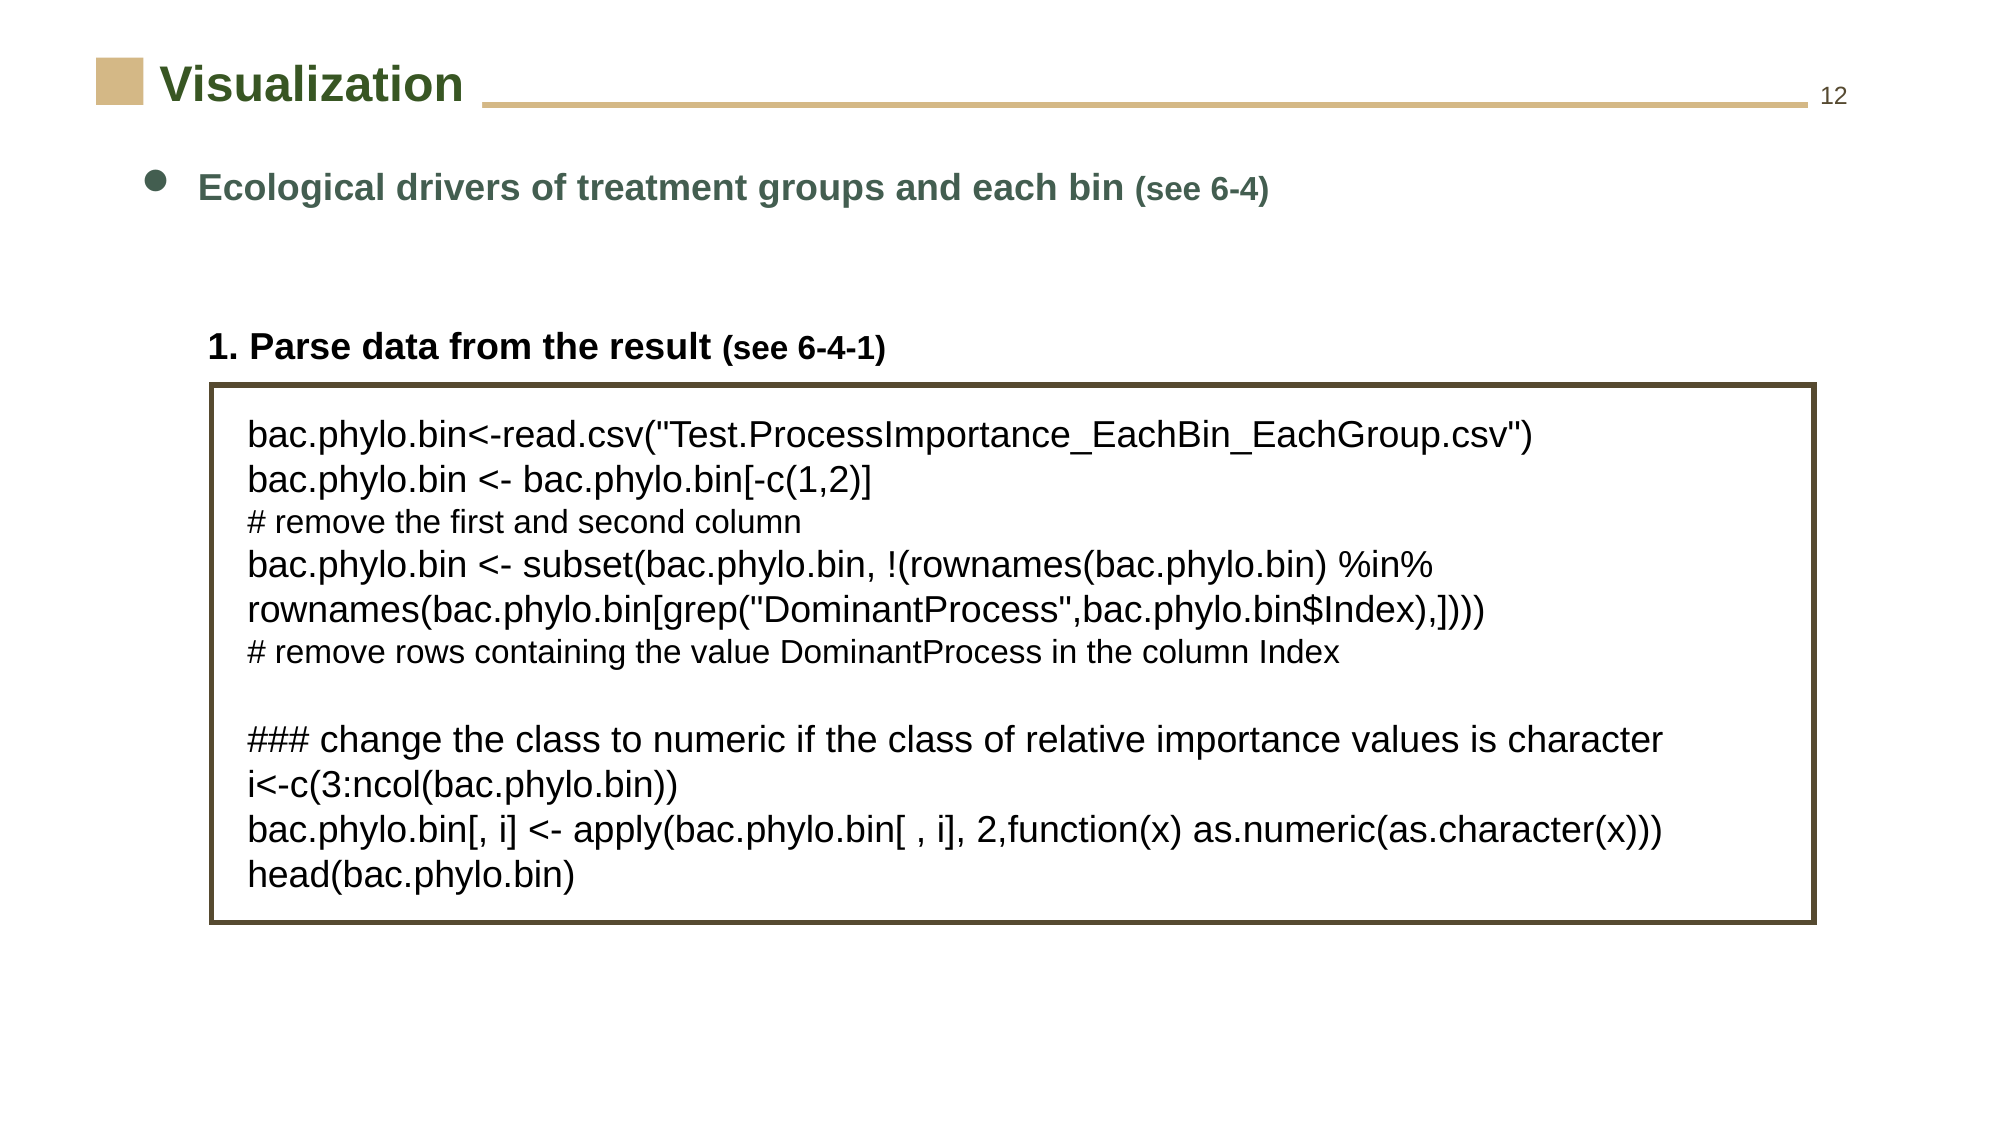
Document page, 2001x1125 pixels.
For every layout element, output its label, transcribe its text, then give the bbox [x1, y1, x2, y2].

text_box [95, 57, 144, 106]
text_box Ecological drivers of treatment groups and each bin (see 6-4) [126, 155, 1767, 216]
text_box 12 [1796, 72, 1863, 117]
text_box 1. Parse data from the result (see 6-4-1) [192, 314, 1797, 375]
text_box [210, 384, 1815, 924]
text_box Visualization [144, 44, 483, 119]
